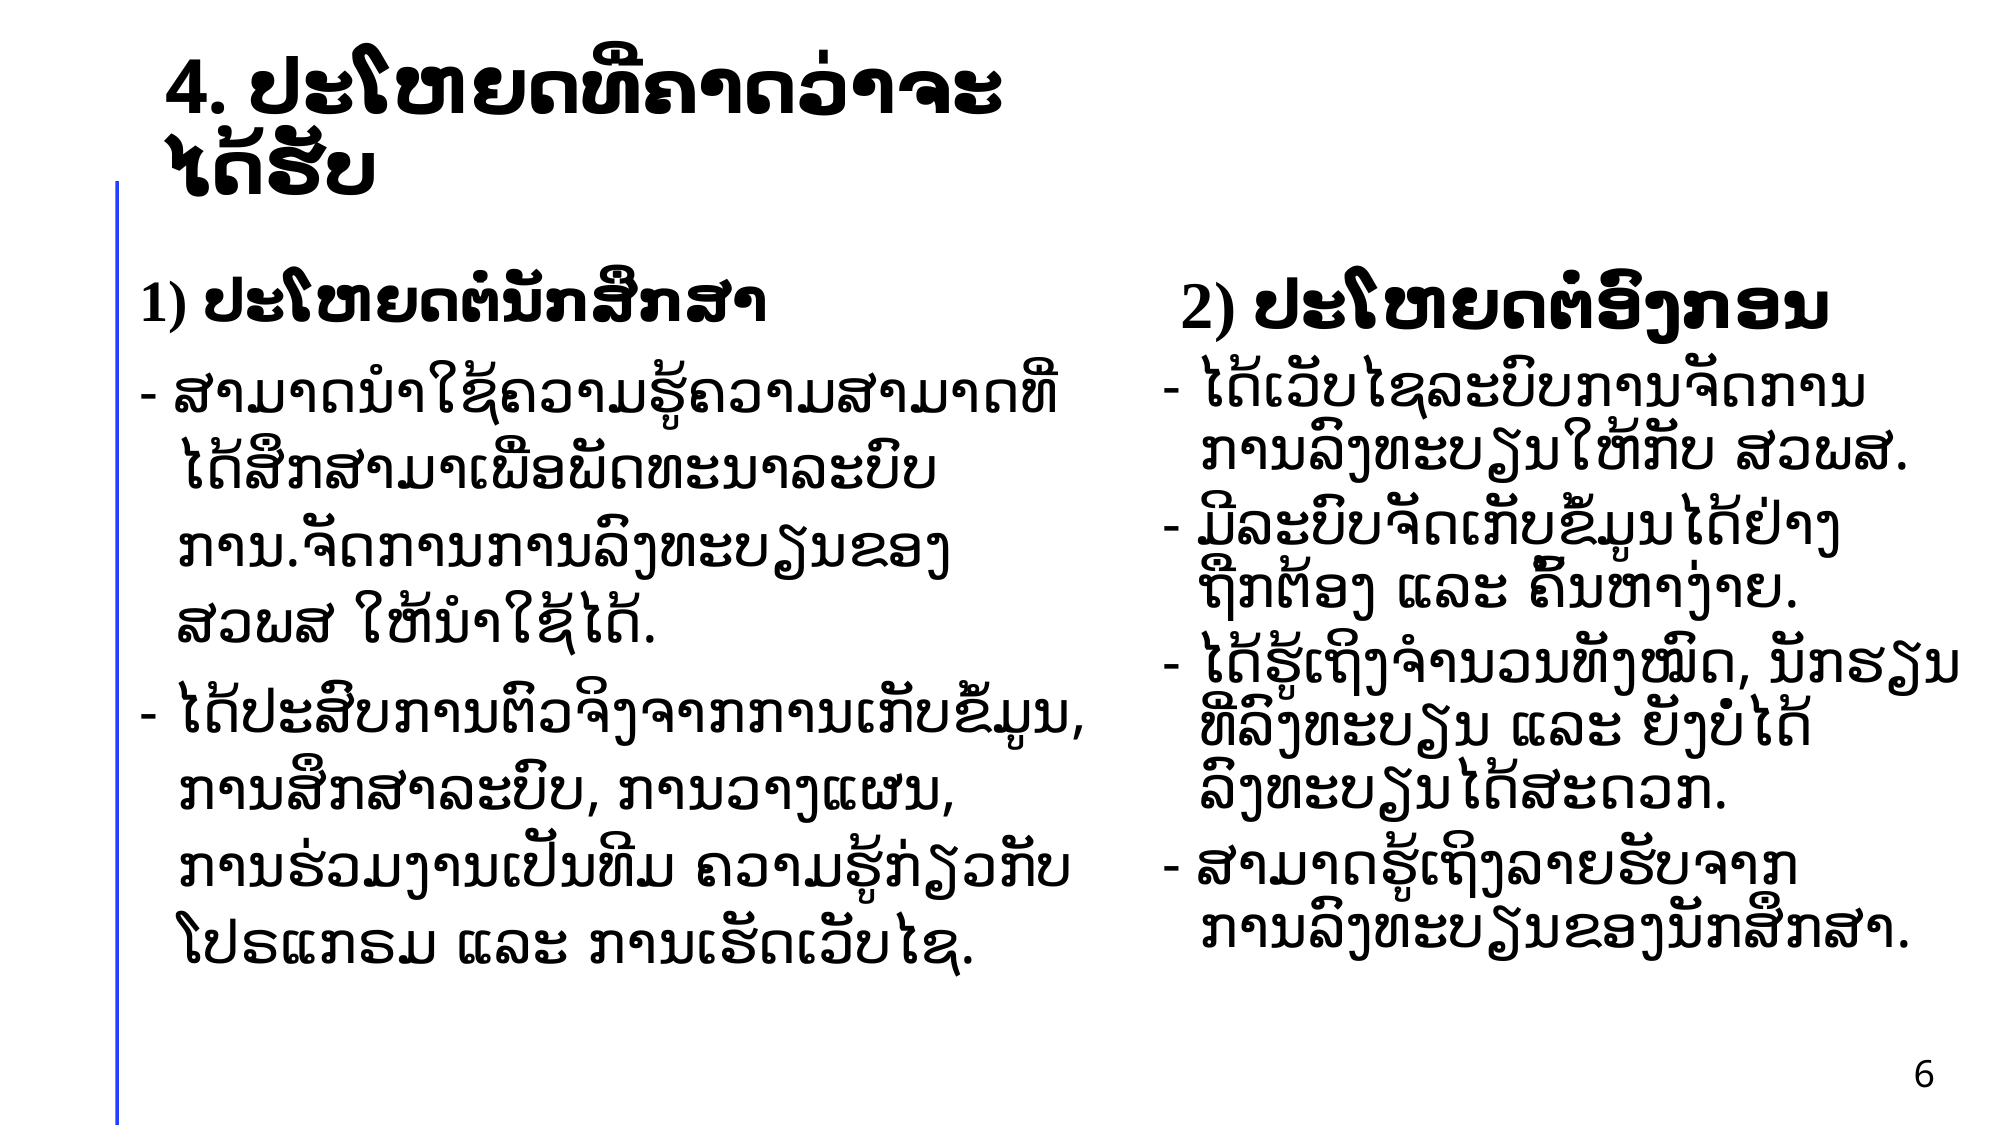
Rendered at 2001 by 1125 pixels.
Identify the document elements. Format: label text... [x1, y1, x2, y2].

text_box 6 [1499, 1056, 1950, 1103]
text_box 1) ປະໂຫຍດຕໍ່ນັກສຶກສາ - ສາມາດນຳໃຊ້ຄວາມຮູ້ຄວາມສາມາດທີ່ໄດ້ສຶກສາມາເພື່ອພັດທະນາລະບົບການ.ຈັດການການລົງທະບຽນຂອງ ສວພສ ໃຫ້ນຳໃຊ້ໄດ້. - ໄດ້ປະສົບການຕົວຈິງຈາກການເກັບຂໍ້ມູນ, ການສຶກສາລະບົບ, ການວາງແຜນ, ການຮ່ວມງານເປັນທີມ ຄວາມຮູ້ກ່ຽວກັບໂປຣແກຣມ ແລະ ການເຮັດເວັບໄຊ. [139, 271, 1090, 1006]
text_box 2) ປະໂຫຍດຕໍ່ອົງກອນ - ໄດ້ເວັບໄຊລະບົບການຈັດການການລົງທະບຽນໃຫ້ກັບ ສວພສ. - ມີລະບົບຈັດເກັບຂໍ້ມູນໄດ້ຢ່າງຖືກຕ້ອງ ແລະ ຄົ້ນຫາງ່າຍ. - ໄດ້ຮູ້ເຖິງຈຳນວນທັງໝົດ, ນັກຮຽນທີ່ລົງທະບຽນ ແລະ ຍັງບໍ່ໄດ້ລົງທະບຽນໄດ້ສະດວກ. - ສາມາດຮູ້ເຖິງລາຍຮັບຈາກການລົງທະບຽນຂອງນັກສຶກສາ. [1162, 271, 1975, 1056]
text_box 4. ປະໂຫຍດທີ່ຄາດວ່າຈະໄດ້ຮັບ [164, 100, 1090, 211]
